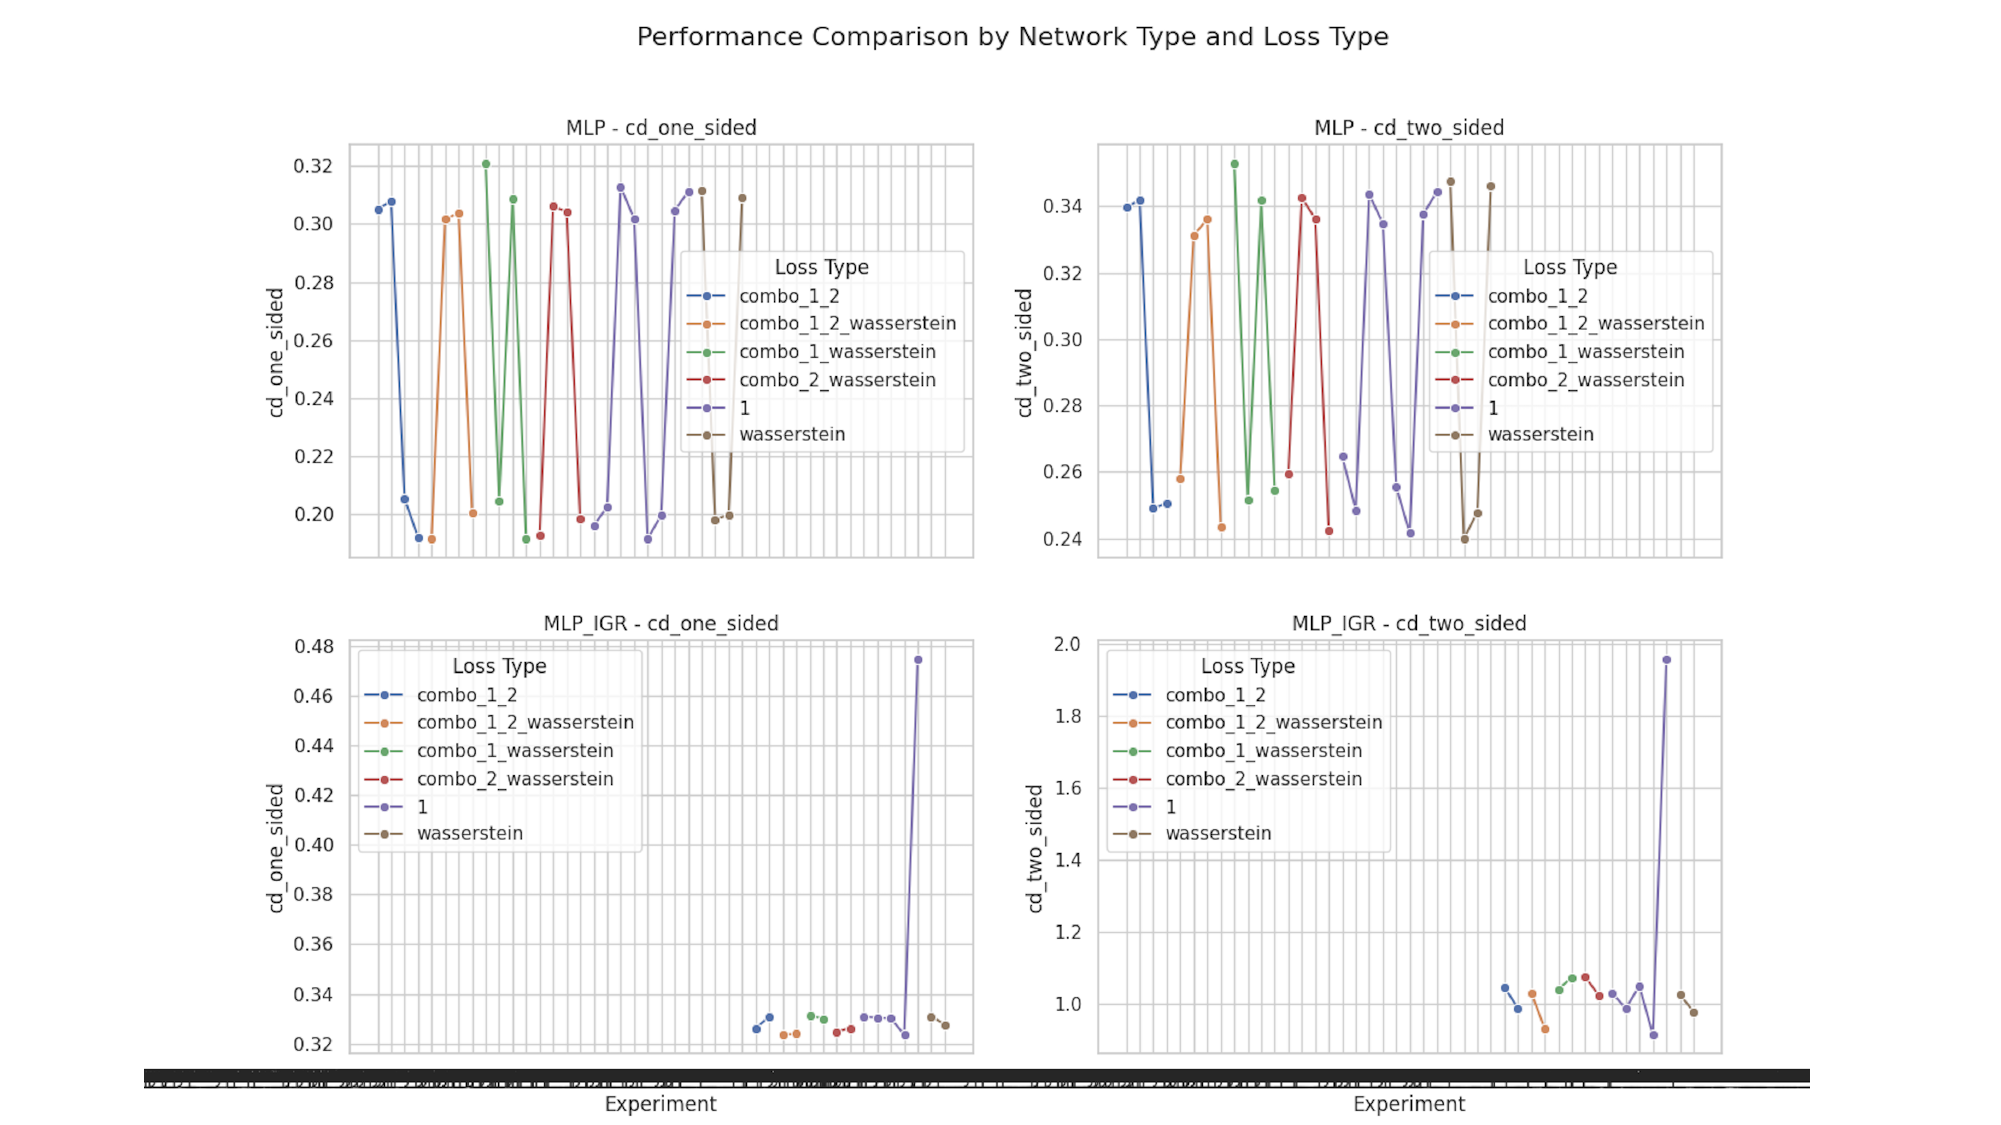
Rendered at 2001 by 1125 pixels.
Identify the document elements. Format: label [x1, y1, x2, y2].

picture [144, 8, 1810, 1125]
